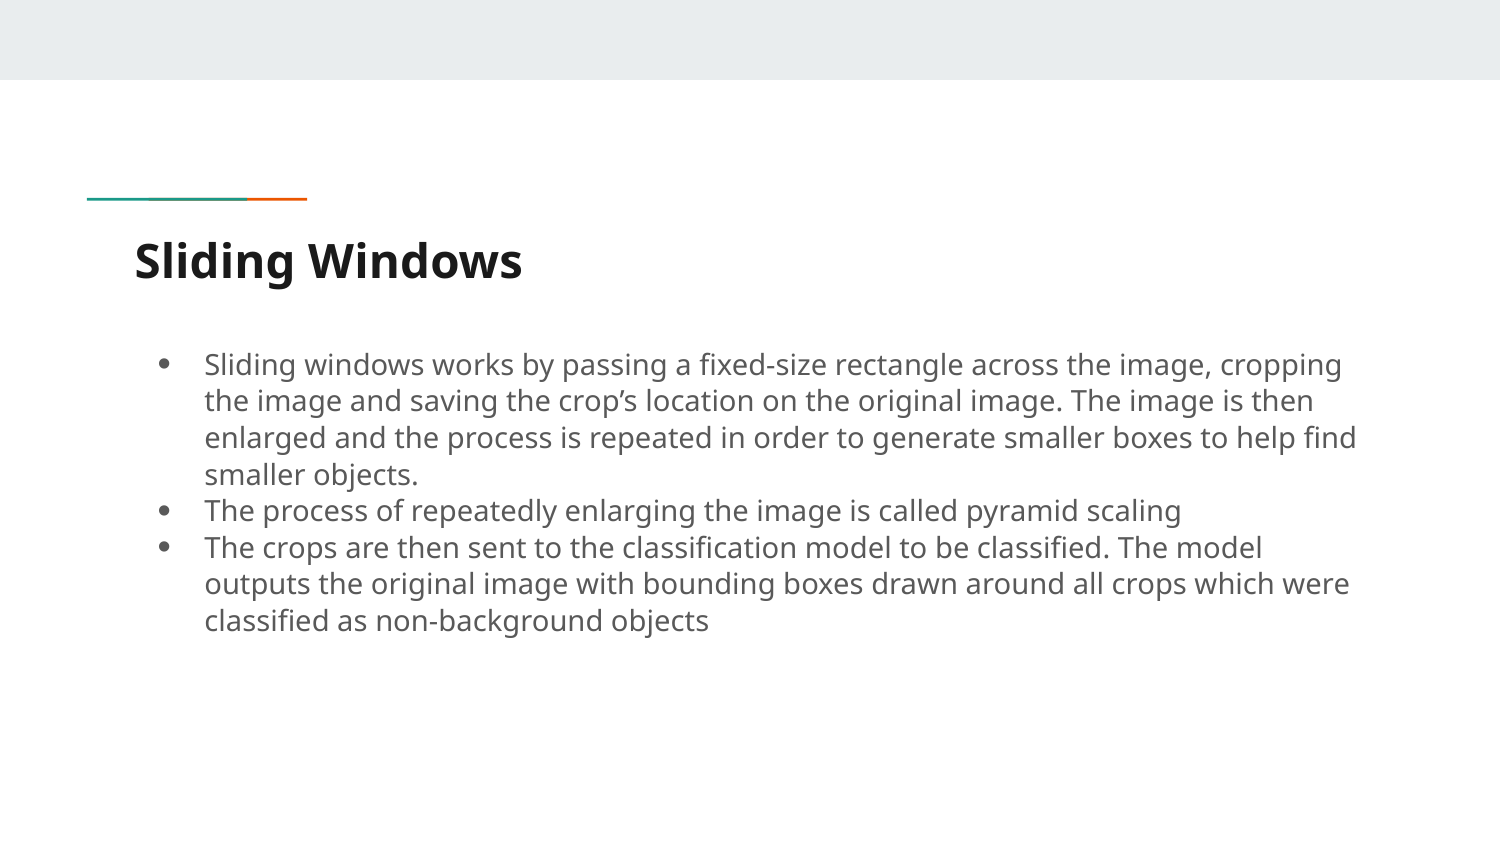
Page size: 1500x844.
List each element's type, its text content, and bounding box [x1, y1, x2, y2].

title Sliding Windows [119, 216, 1381, 305]
list Sliding windows works by passing a fixed-size rectangle across the image, cropping the image and saving the crop’s location on the original image. The image is then enlarged and the process is repeated in order to generate smaller boxes to help find smaller objects. The process of repeatedly enlarging the image is called pyramid scaling The crops are then sent to the classification model to be classified. The model outputs the original image with bounding boxes drawn around all crops which were classified as non-background objects [119, 329, 1381, 791]
